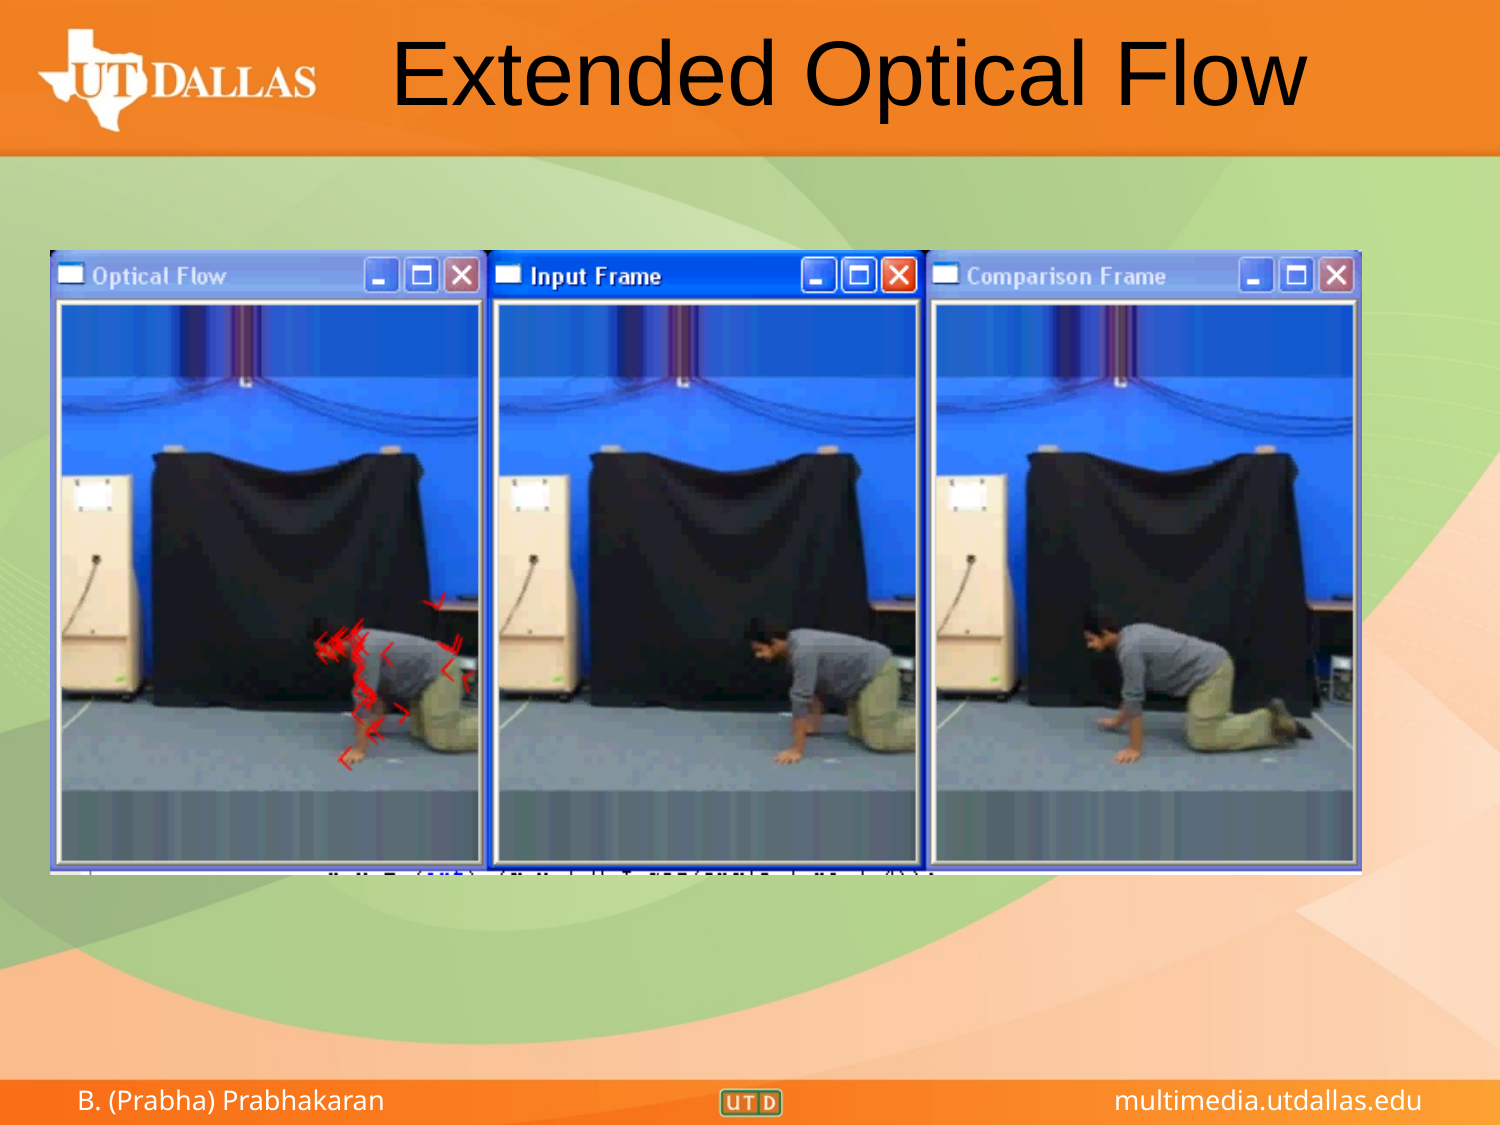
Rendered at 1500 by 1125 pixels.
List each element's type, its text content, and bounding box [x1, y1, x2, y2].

picture [0, 0, 1500, 1125]
title Extended Optical Flow [212, 0, 1488, 163]
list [49, 249, 1363, 876]
